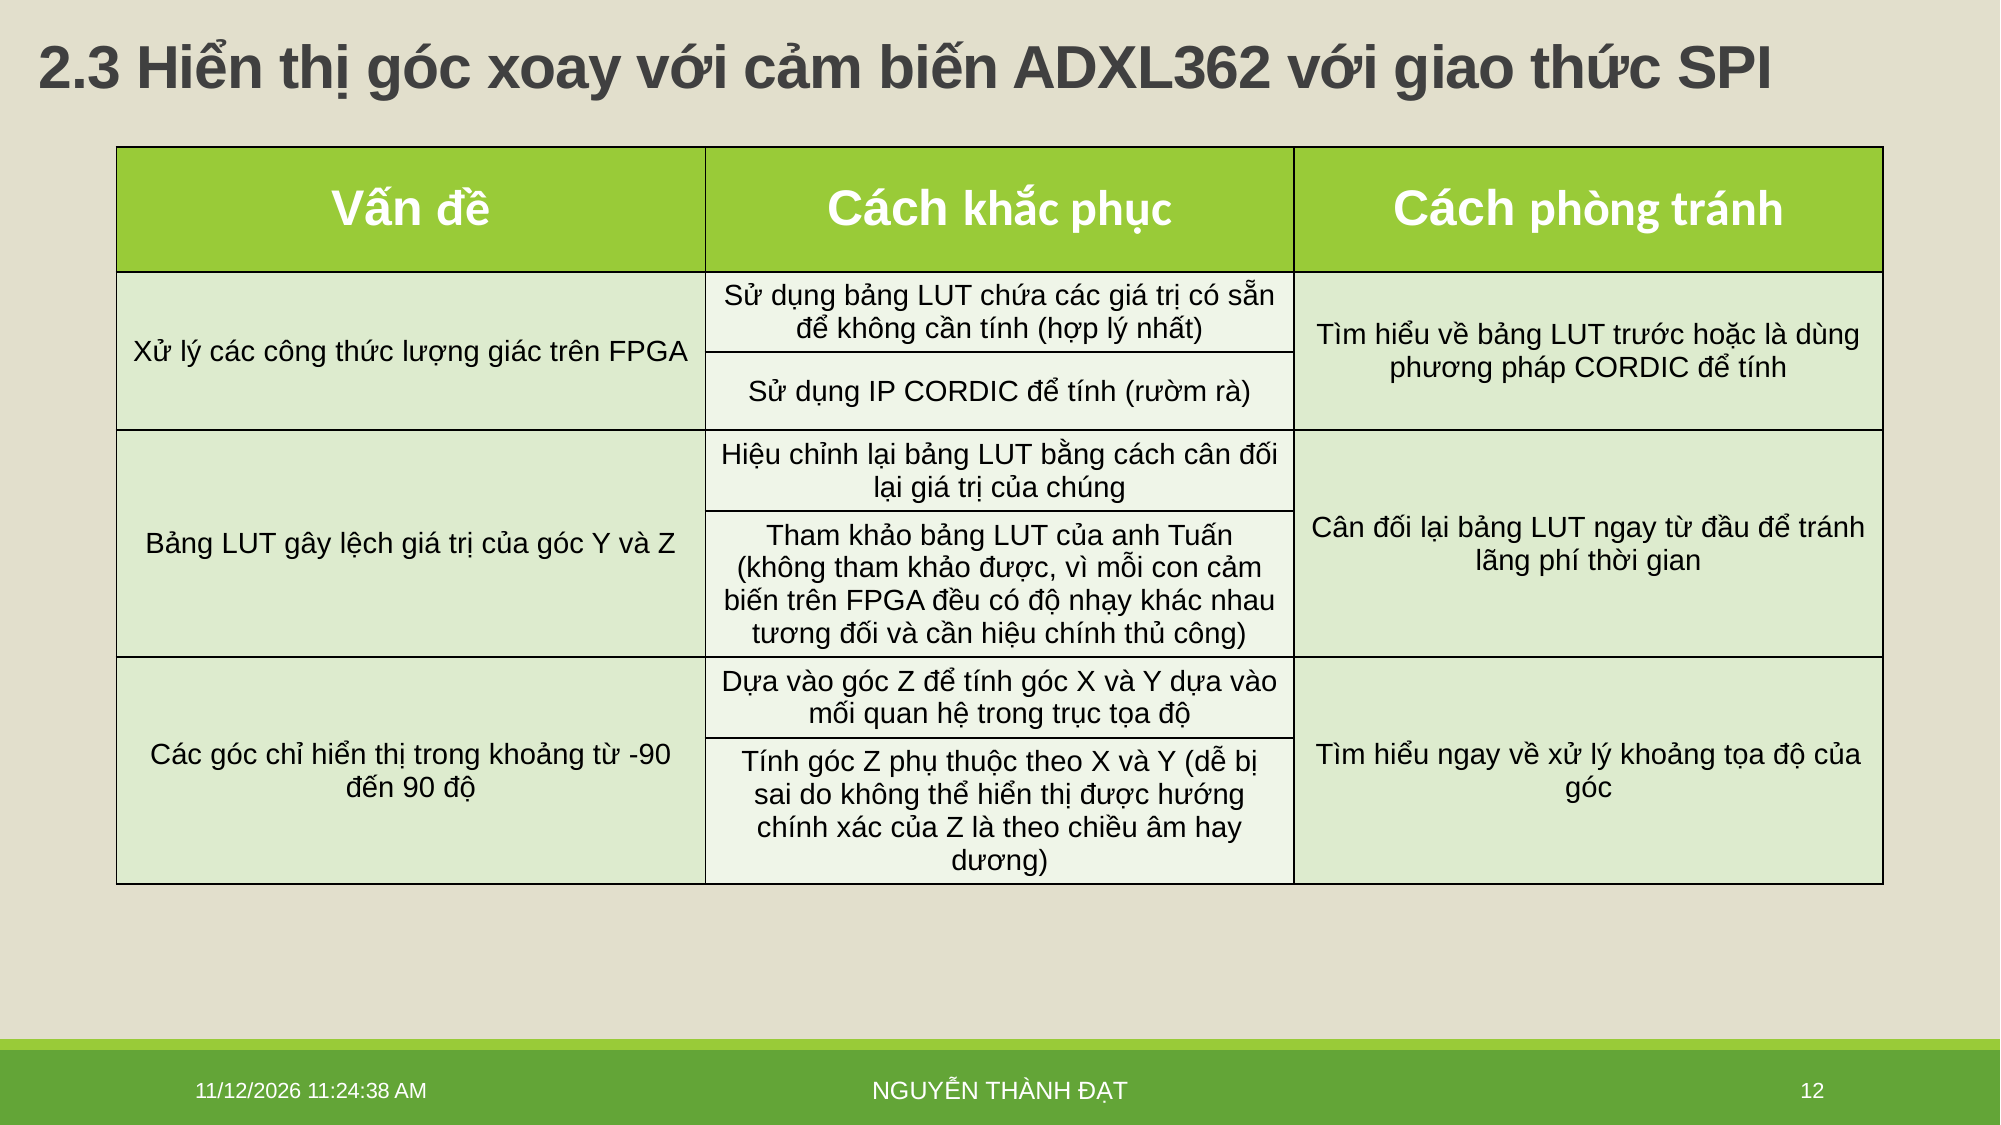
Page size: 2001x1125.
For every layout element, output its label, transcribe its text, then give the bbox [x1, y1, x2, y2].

table_cell Hiệu chỉnh lại bảng LUT bằng cách cân đối lại giá trị của chúng [706, 431, 1293, 510]
table_cell Tìm hiểu ngay về xử lý khoảng tọa độ của góc [1295, 658, 1882, 883]
table_cell Sử dụng bảng LUT chứa các giá trị có sẵn để không cần tính (hợp lý nhất) [706, 273, 1293, 351]
footer Nguyễn Thành Đạt [604, 1059, 1396, 1120]
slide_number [180, 1059, 586, 1120]
table_cell Cân đối lại bảng LUT ngay từ đầu để tránh lãng phí thời gian [1295, 431, 1882, 656]
table_cell Dựa vào góc Z để tính góc X và Y dựa vào mối quan hệ trong trục tọa độ [706, 658, 1293, 737]
table_cell Sử dụng IP CORDIC để tính (rườm rà) [706, 353, 1293, 429]
table_header Cách phòng tránh [1295, 148, 1882, 271]
table_cell Bảng LUT gây lệch giá trị của góc Y và Z [117, 431, 705, 656]
table_header Cách khắc phục [706, 148, 1293, 271]
table_cell Các góc chỉ hiển thị trong khoảng từ -90 đến 90 độ [117, 658, 705, 883]
table_cell Xử lý các công thức lượng giác trên FPGA [117, 273, 705, 429]
table_header Vấn đề [117, 148, 705, 271]
title 2.3 Hiển thị góc xoay với cảm biến ADXL362 với giao thức SPI [23, 32, 1971, 148]
slide_number 12 [1624, 1059, 1840, 1120]
table_cell Tìm hiểu về bảng LUT trước hoặc là dùng phương pháp CORDIC để tính [1295, 273, 1882, 429]
table_cell Tham khảo bảng LUT của anh Tuấn (không tham khảo được, vì mỗi con cảm biến trên FPGA đều có độ nhạy khác nhau tương đối và cần hiệu chính thủ công) [706, 512, 1293, 656]
table_cell Tính góc Z phụ thuộc theo X và Y (dễ bị sai do không thể hiển thị được hướng chính xác của Z là theo chiều âm hay dương) [706, 739, 1293, 883]
